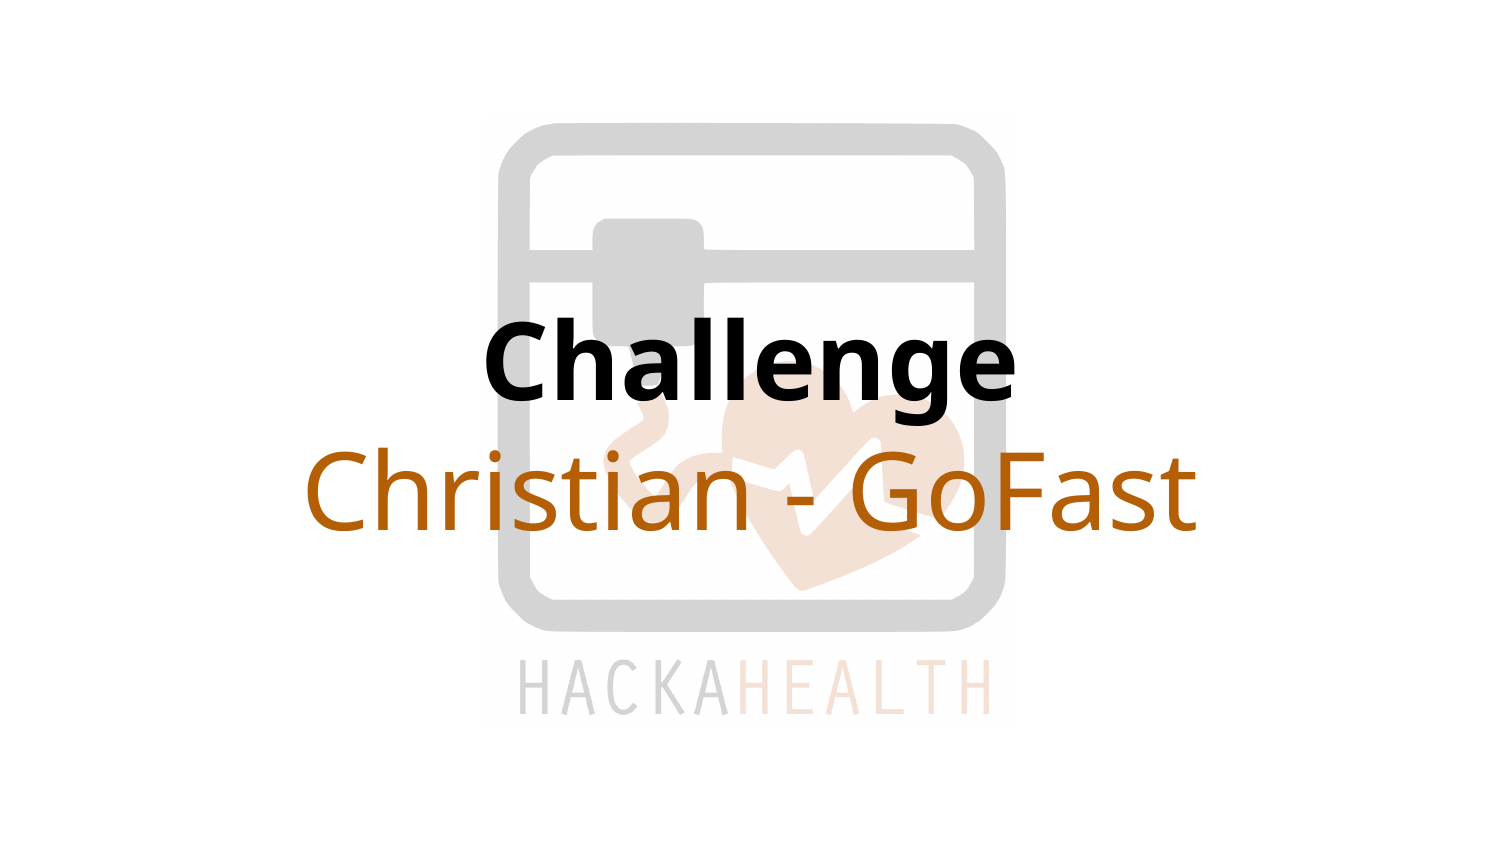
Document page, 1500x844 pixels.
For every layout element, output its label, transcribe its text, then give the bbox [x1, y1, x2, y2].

picture [483, 112, 1017, 731]
text_box Challenge Christian - GoFast [1021, 363, 1253, 480]
text_box Challenge Christian - GoFast [247, 363, 478, 480]
